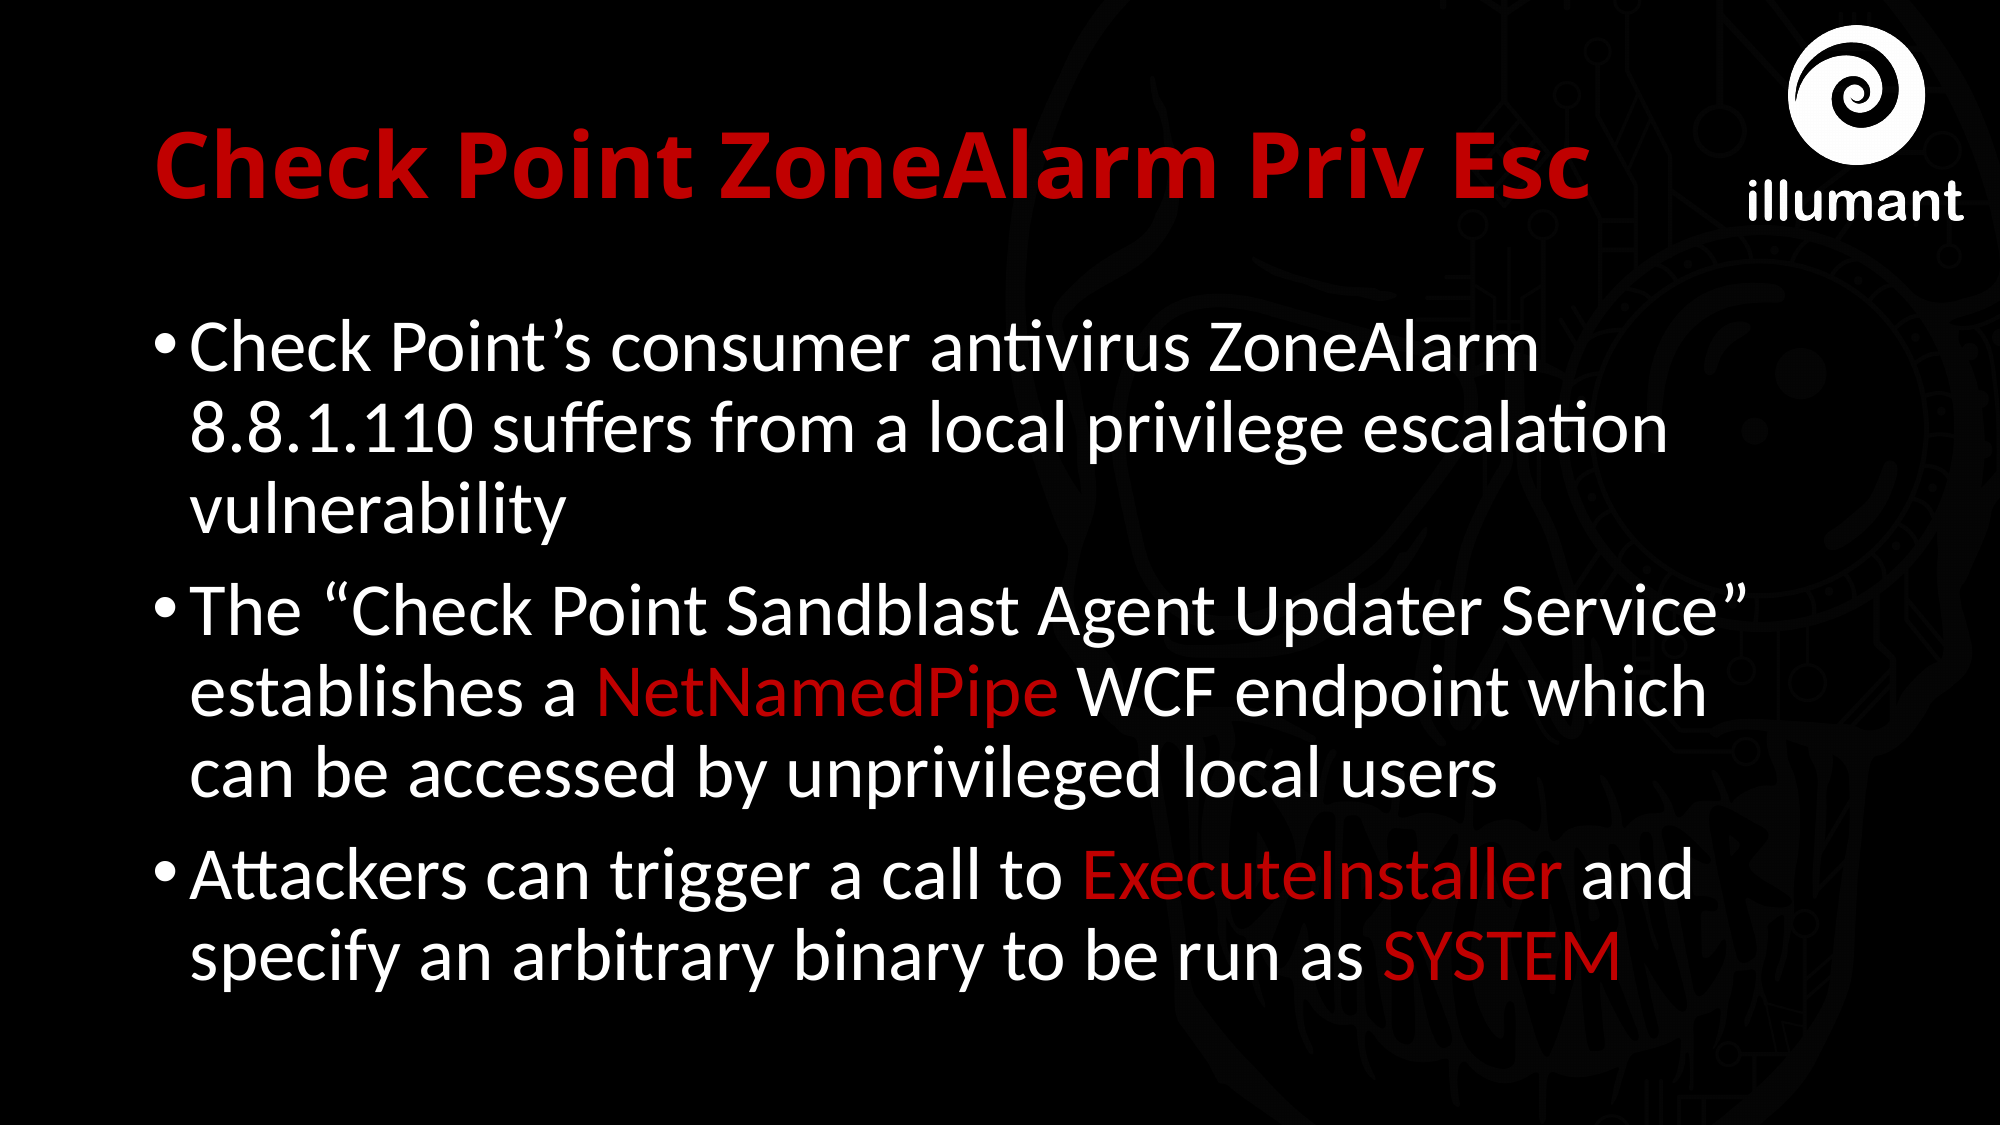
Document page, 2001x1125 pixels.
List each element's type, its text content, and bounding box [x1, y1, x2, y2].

picture [920, 0, 2000, 1125]
list Check Point’s consumer antivirus ZoneAlarm 8.8.1.110 suffers from a local privilege escalation vulnerability The “Check Point Sandblast Agent Updater Service” establishes a NetNamedPipe WCF endpoint which can be accessed by unprivileged local users Attackers can trigger a call to ExecuteInstaller and specify an arbitrary binary to be run as SYSTEM [137, 299, 920, 1100]
title Check Point ZoneAlarm Priv Esc [137, 59, 920, 278]
